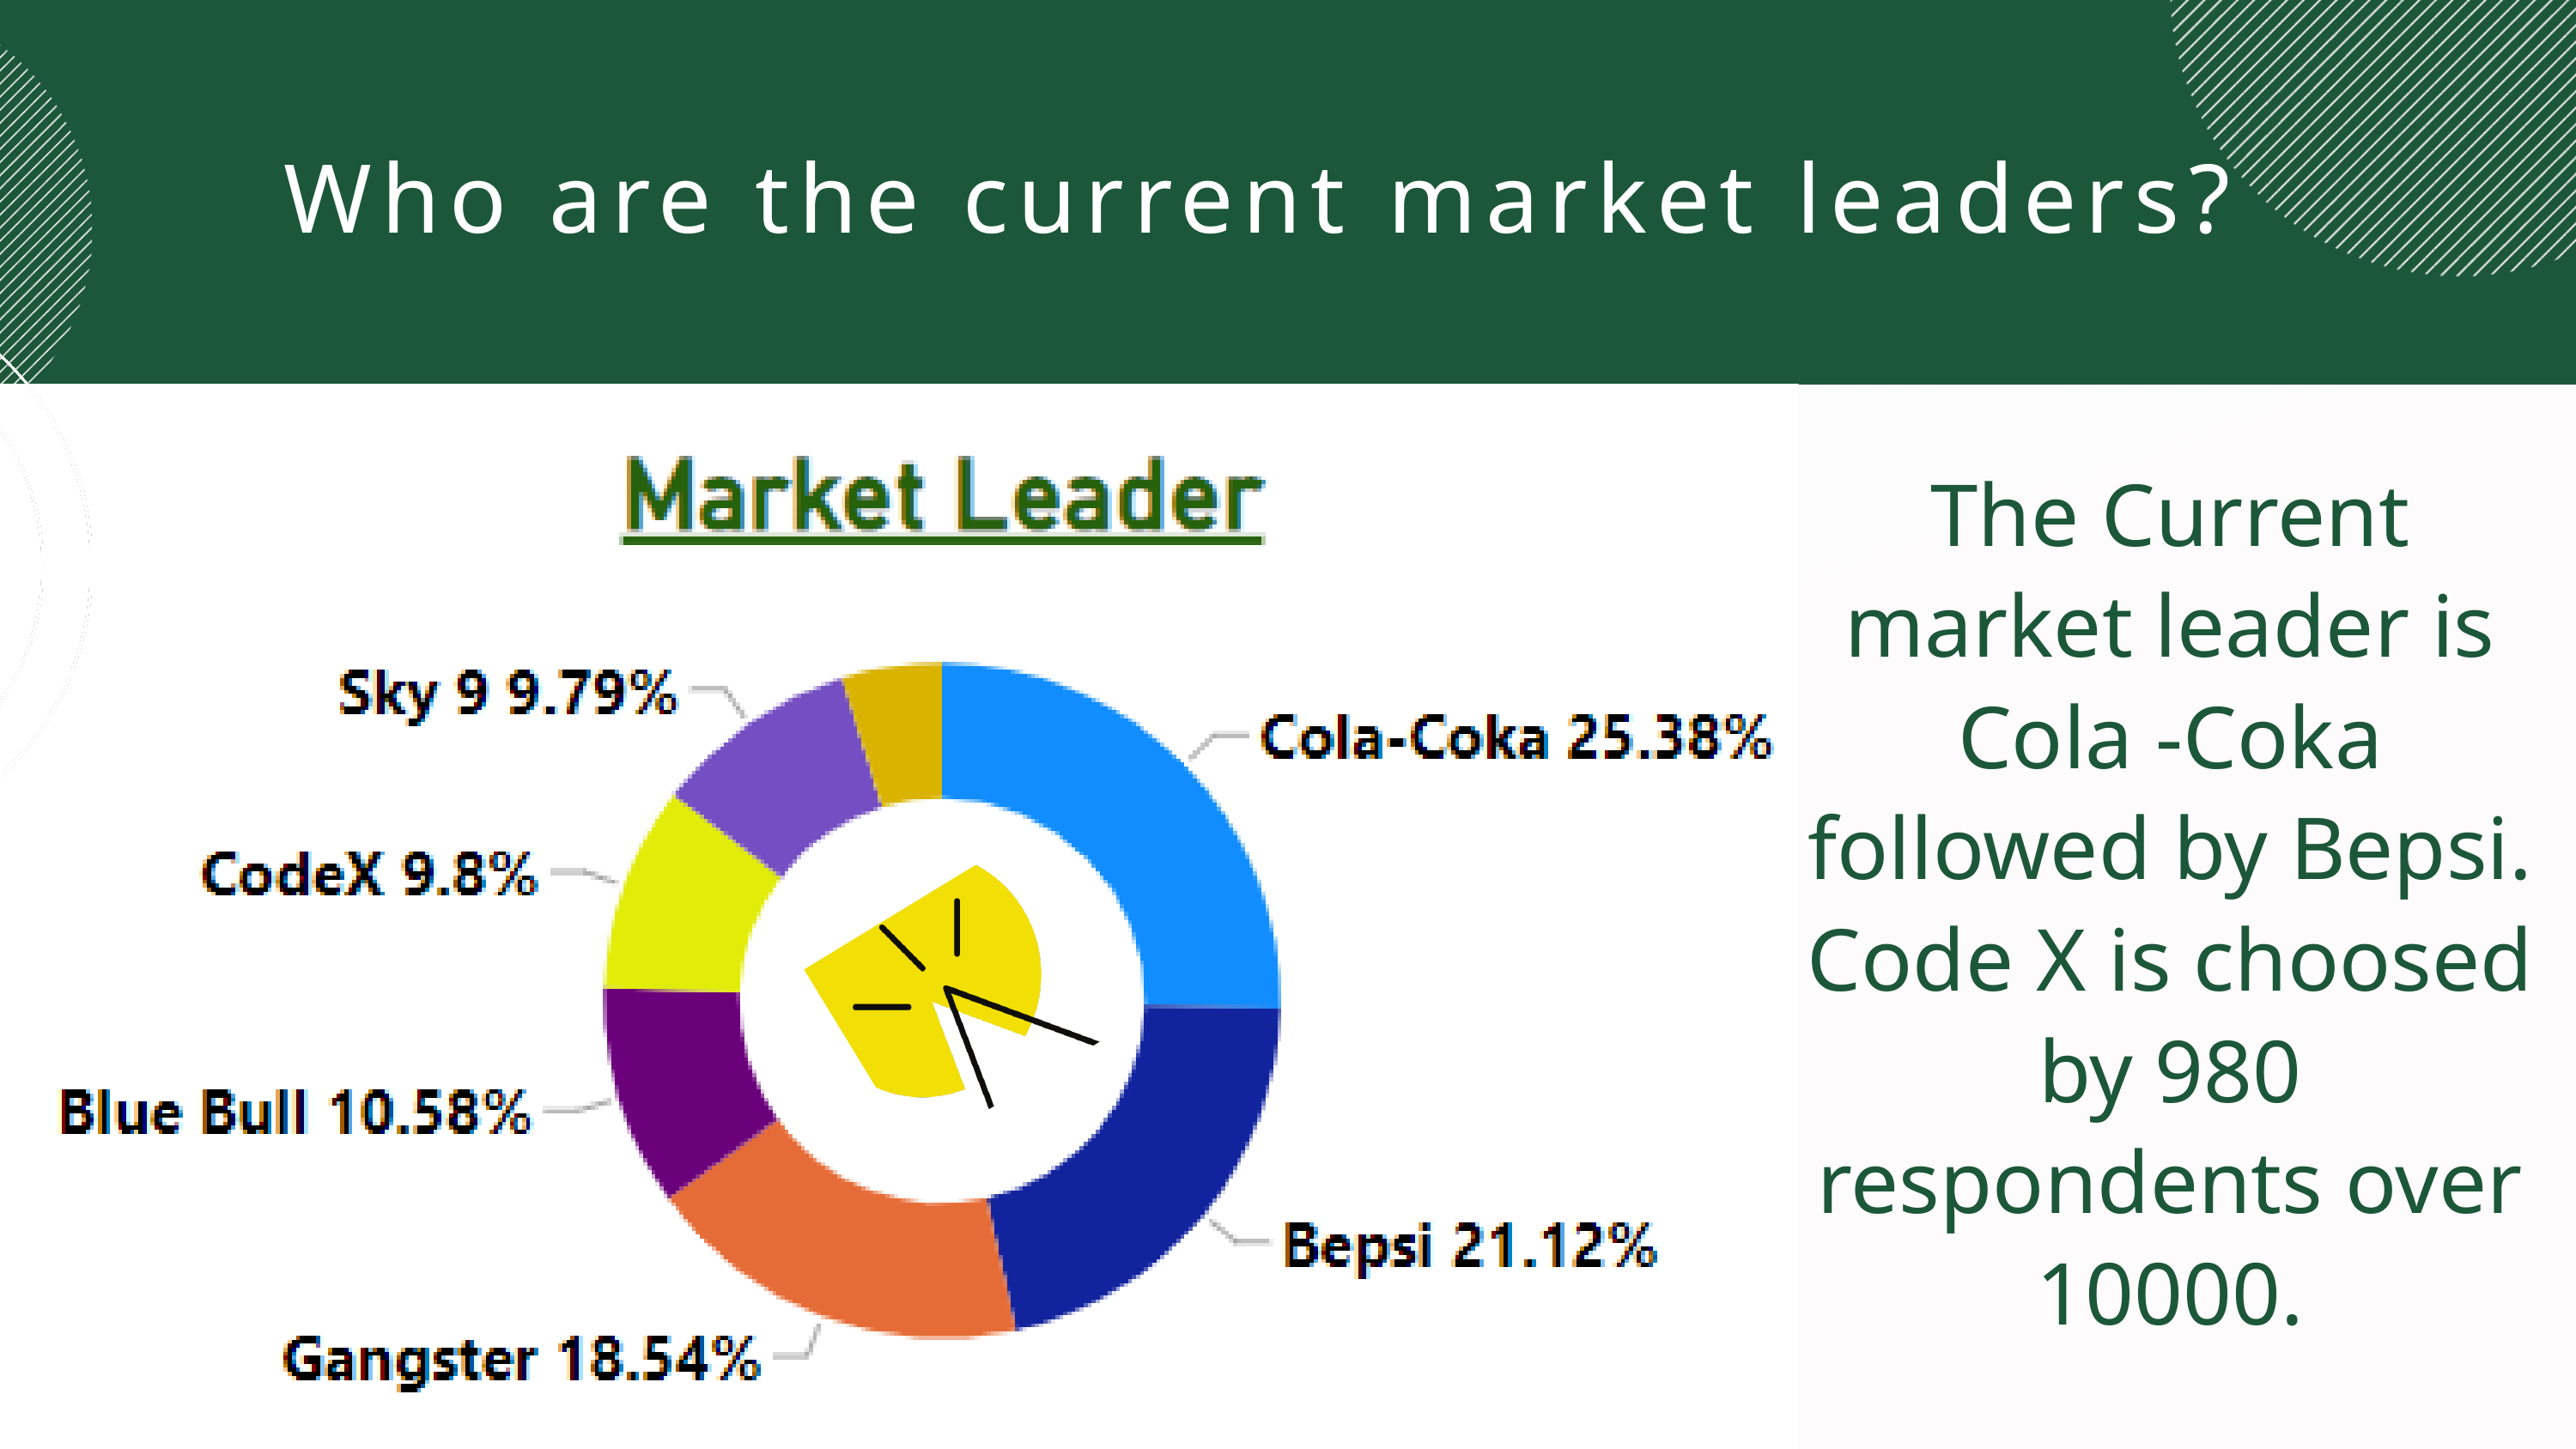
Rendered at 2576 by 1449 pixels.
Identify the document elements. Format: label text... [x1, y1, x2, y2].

text_box [1799, 394, 2576, 1449]
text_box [0, 0, 2576, 385]
text_box The Current market leader is Cola -Coka followed by Bepsi. Code X is choosed by 980 respondents over 10000. [1798, 452, 2543, 1343]
text_box [804, 852, 1110, 1154]
text_box [0, 394, 93, 856]
text_box [0, 394, 1799, 1449]
